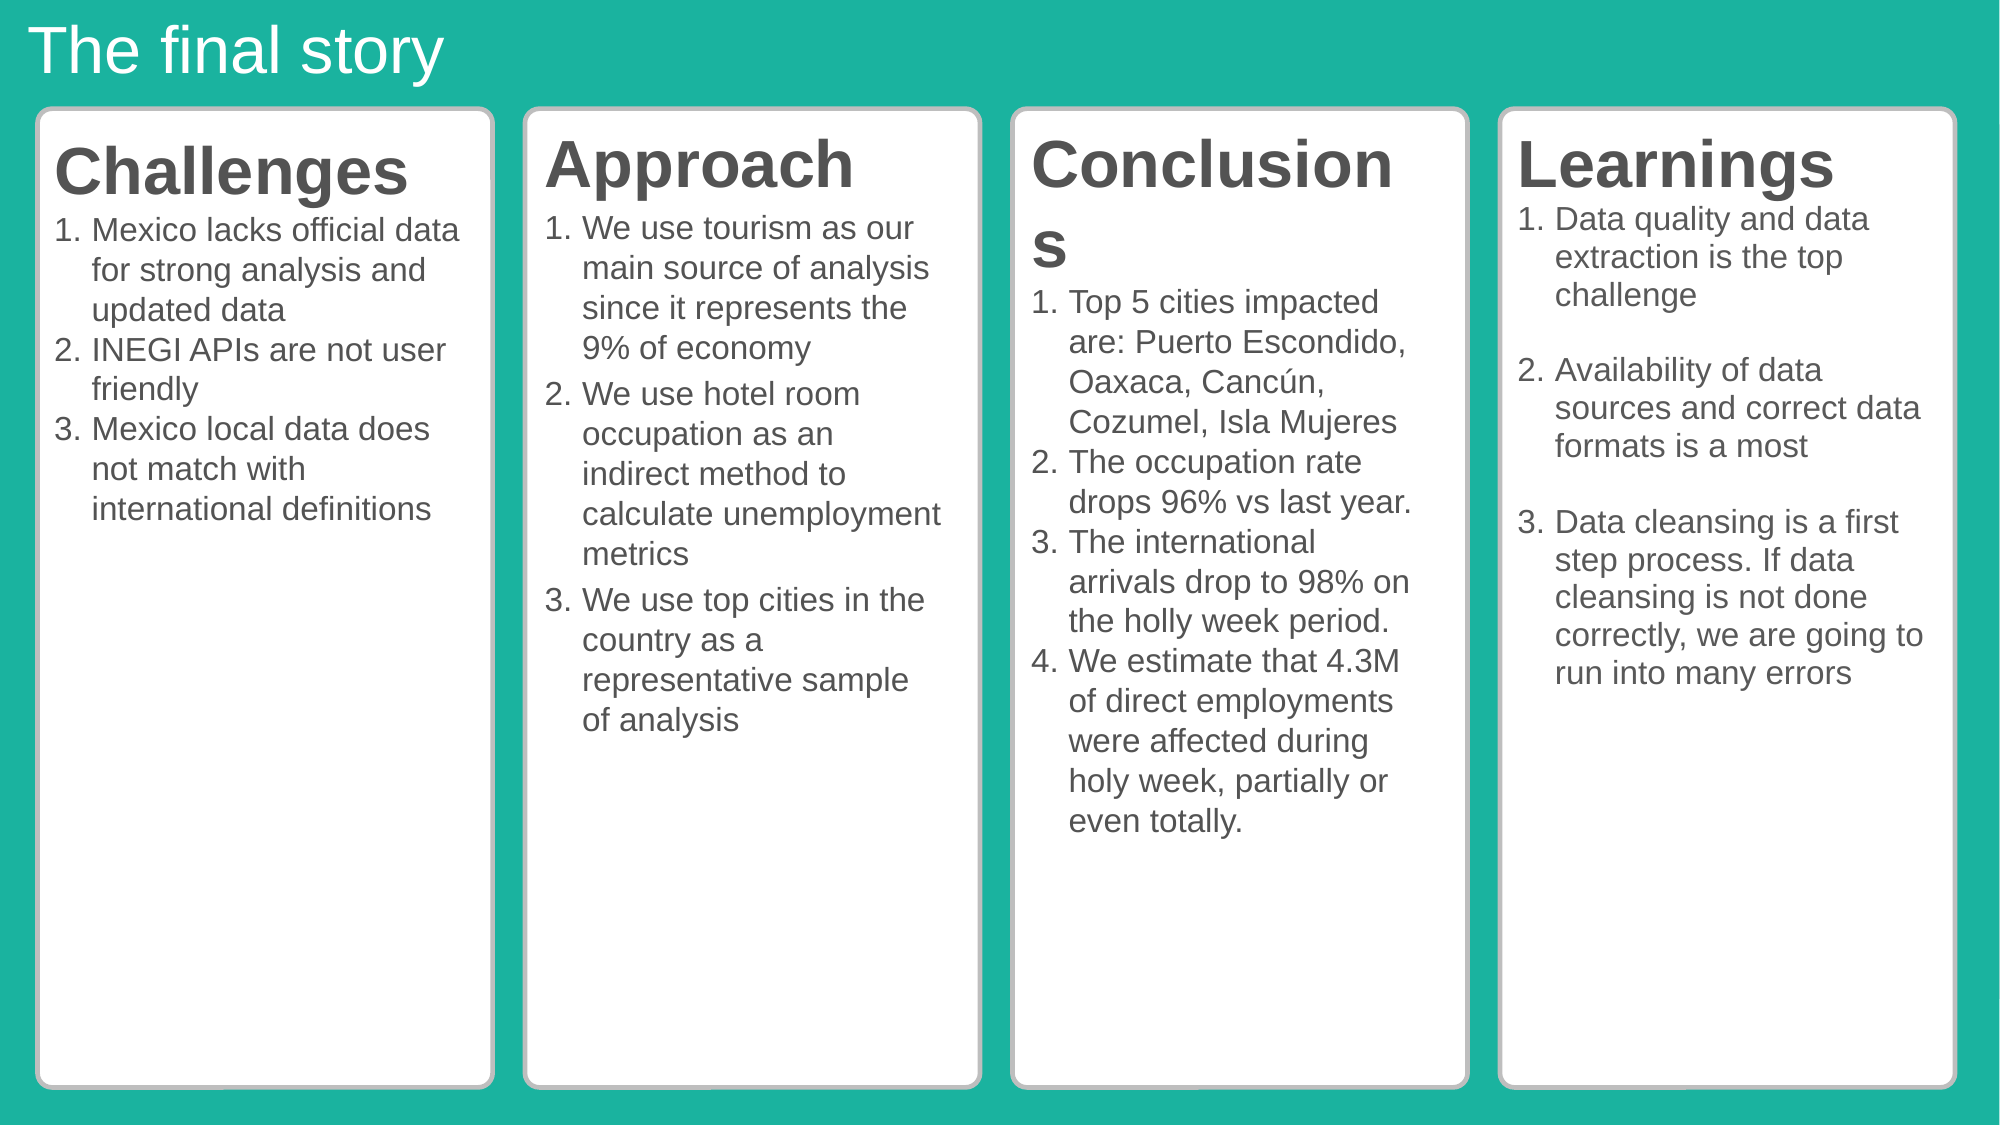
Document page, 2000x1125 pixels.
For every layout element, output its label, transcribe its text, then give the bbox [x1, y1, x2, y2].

text_box Conclusions Top 5 cities impacted are: Puerto Escondido, Oaxaca, Cancún, Cozumel, Isla Mujeres The occupation rate drops 96% vs last year. The international arrivals drop to 98% on the holly week period. We estimate that 4.3M of direct employments were affected during holy week, partially or even totally. [1016, 112, 1446, 847]
text_box [0, 0, 2000, 1125]
text_box [1505, 108, 1950, 112]
text_box Learnings Data quality and data extraction is the top challenge Availability of data sources and correct data formats is a most Data cleansing is a first step process. If data cleansing is not done correctly, we are going to run into many errors [1502, 112, 1956, 700]
text_box The final story [12, 0, 1413, 95]
text_box [1499, 115, 1956, 1088]
text_box [1012, 108, 1468, 1088]
text_box Challenges Mexico lacks official data for strong analysis and updated data INEGI APIs are not user friendly Mexico local data does not match with international definitions [39, 120, 486, 535]
text_box Approach We use tourism as our main source of analysis since it represents the 9% of economy We use hotel room occupation as an indirect method to calculate unemployment metrics We use top cities in the country as a representative sample of analysis [529, 112, 959, 746]
text_box [37, 108, 493, 1088]
text_box [524, 108, 981, 1088]
